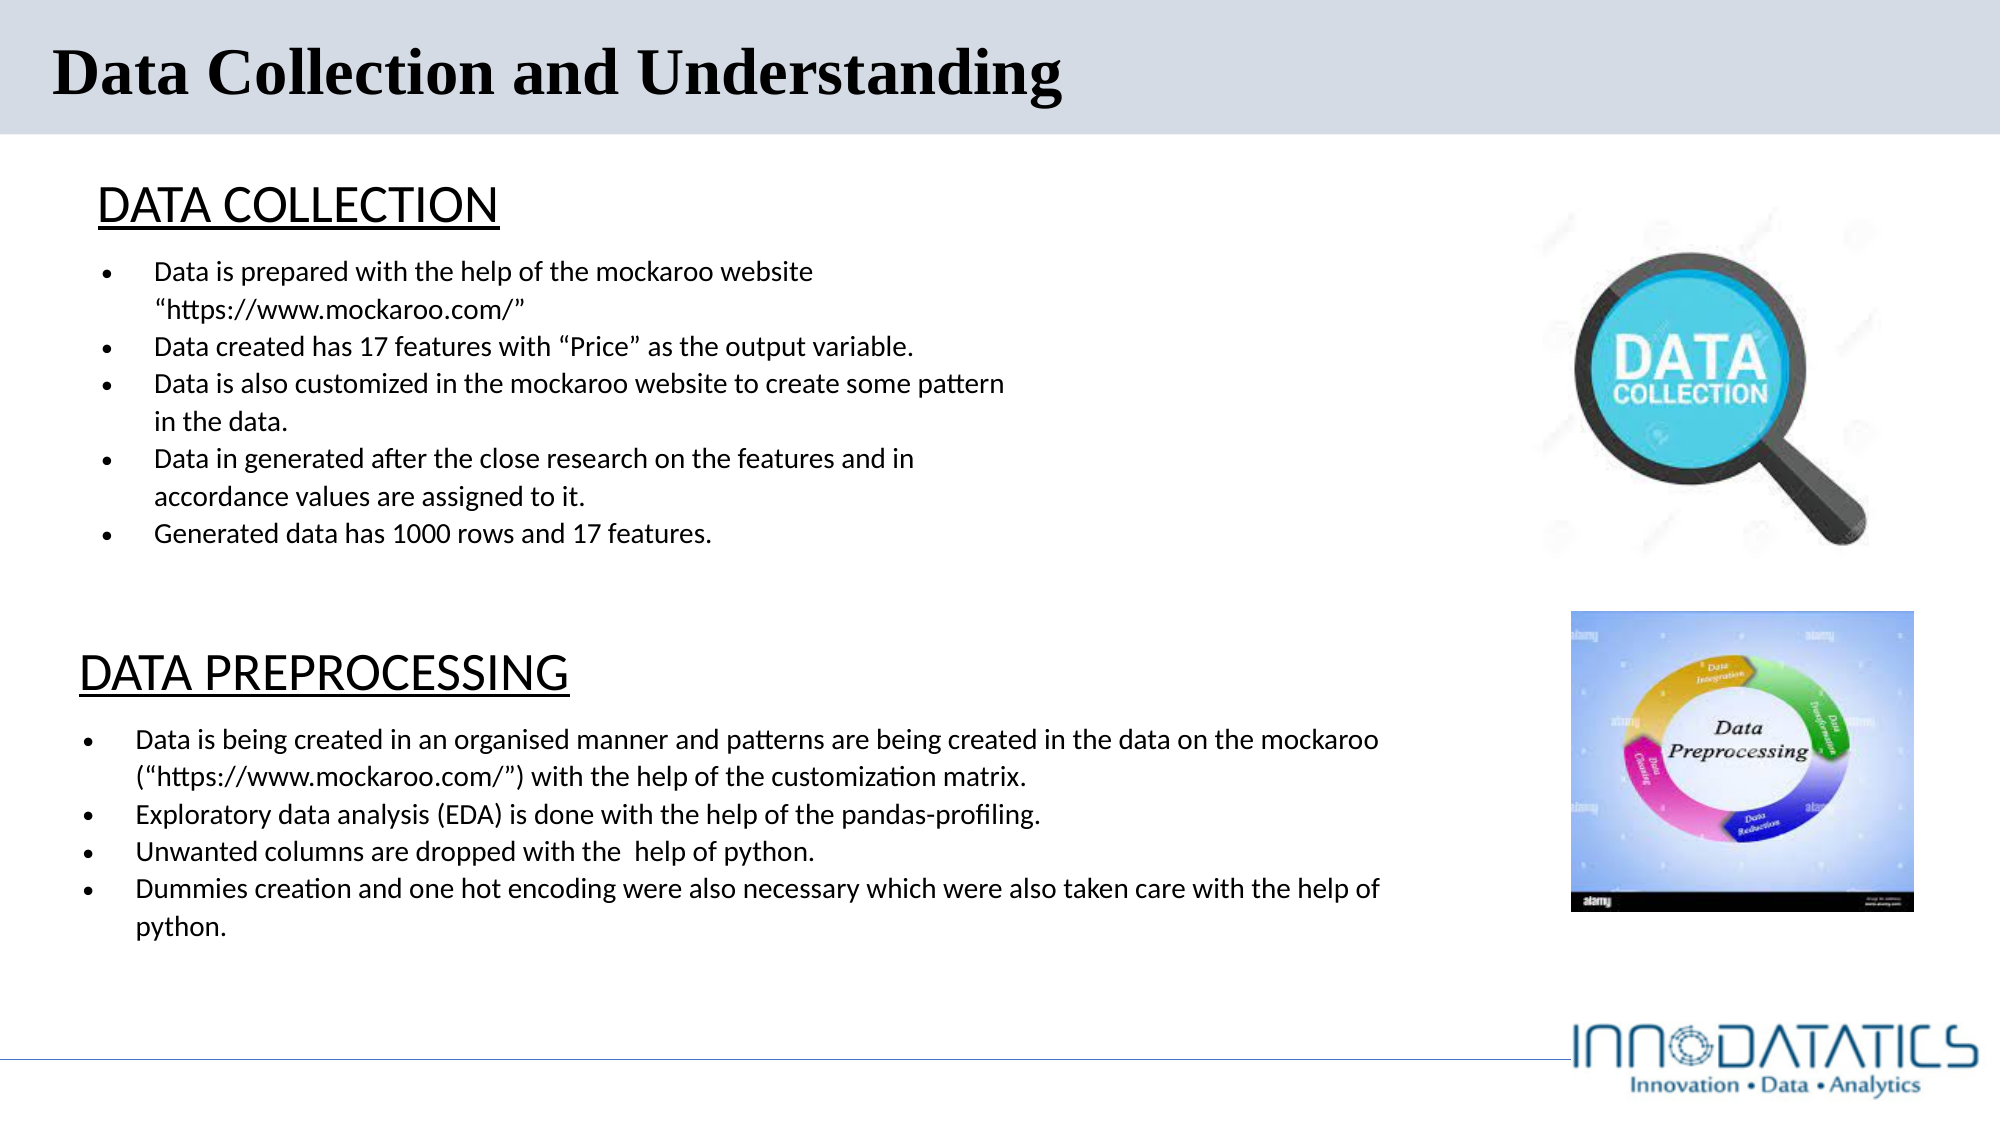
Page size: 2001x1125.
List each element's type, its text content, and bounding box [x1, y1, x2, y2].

text_box DATA COLLECTION Data is prepared with the help of the mockaroo website “https://www.mockaroo.com/” Data created has 17 features with “Price” as the output variable. Data is also customized in the mockaroo website to create some pattern in the data. Data in generated after the close research on the features and in accordance values are assigned to it. Generated data has 1000 rows and 17 features. [82, 156, 1026, 557]
picture [1571, 611, 1915, 912]
picture [1571, 992, 1998, 1125]
text_box DATA PREPROCESSING Data is being created in an organised manner and patterns are being created in the data on the mockaroo (“https://www.mockaroo.com/”) with the help of the customization matrix. Exploratory data analysis (EDA) is done with the help of the pandas-profiling. Unwanted columns are dropped with the help of python. Dummies creation and one hot encoding were also necessary which were also taken care with the help of python. [64, 624, 1431, 950]
picture [1531, 207, 1884, 560]
title Data Collection and Understanding [37, 0, 1763, 175]
